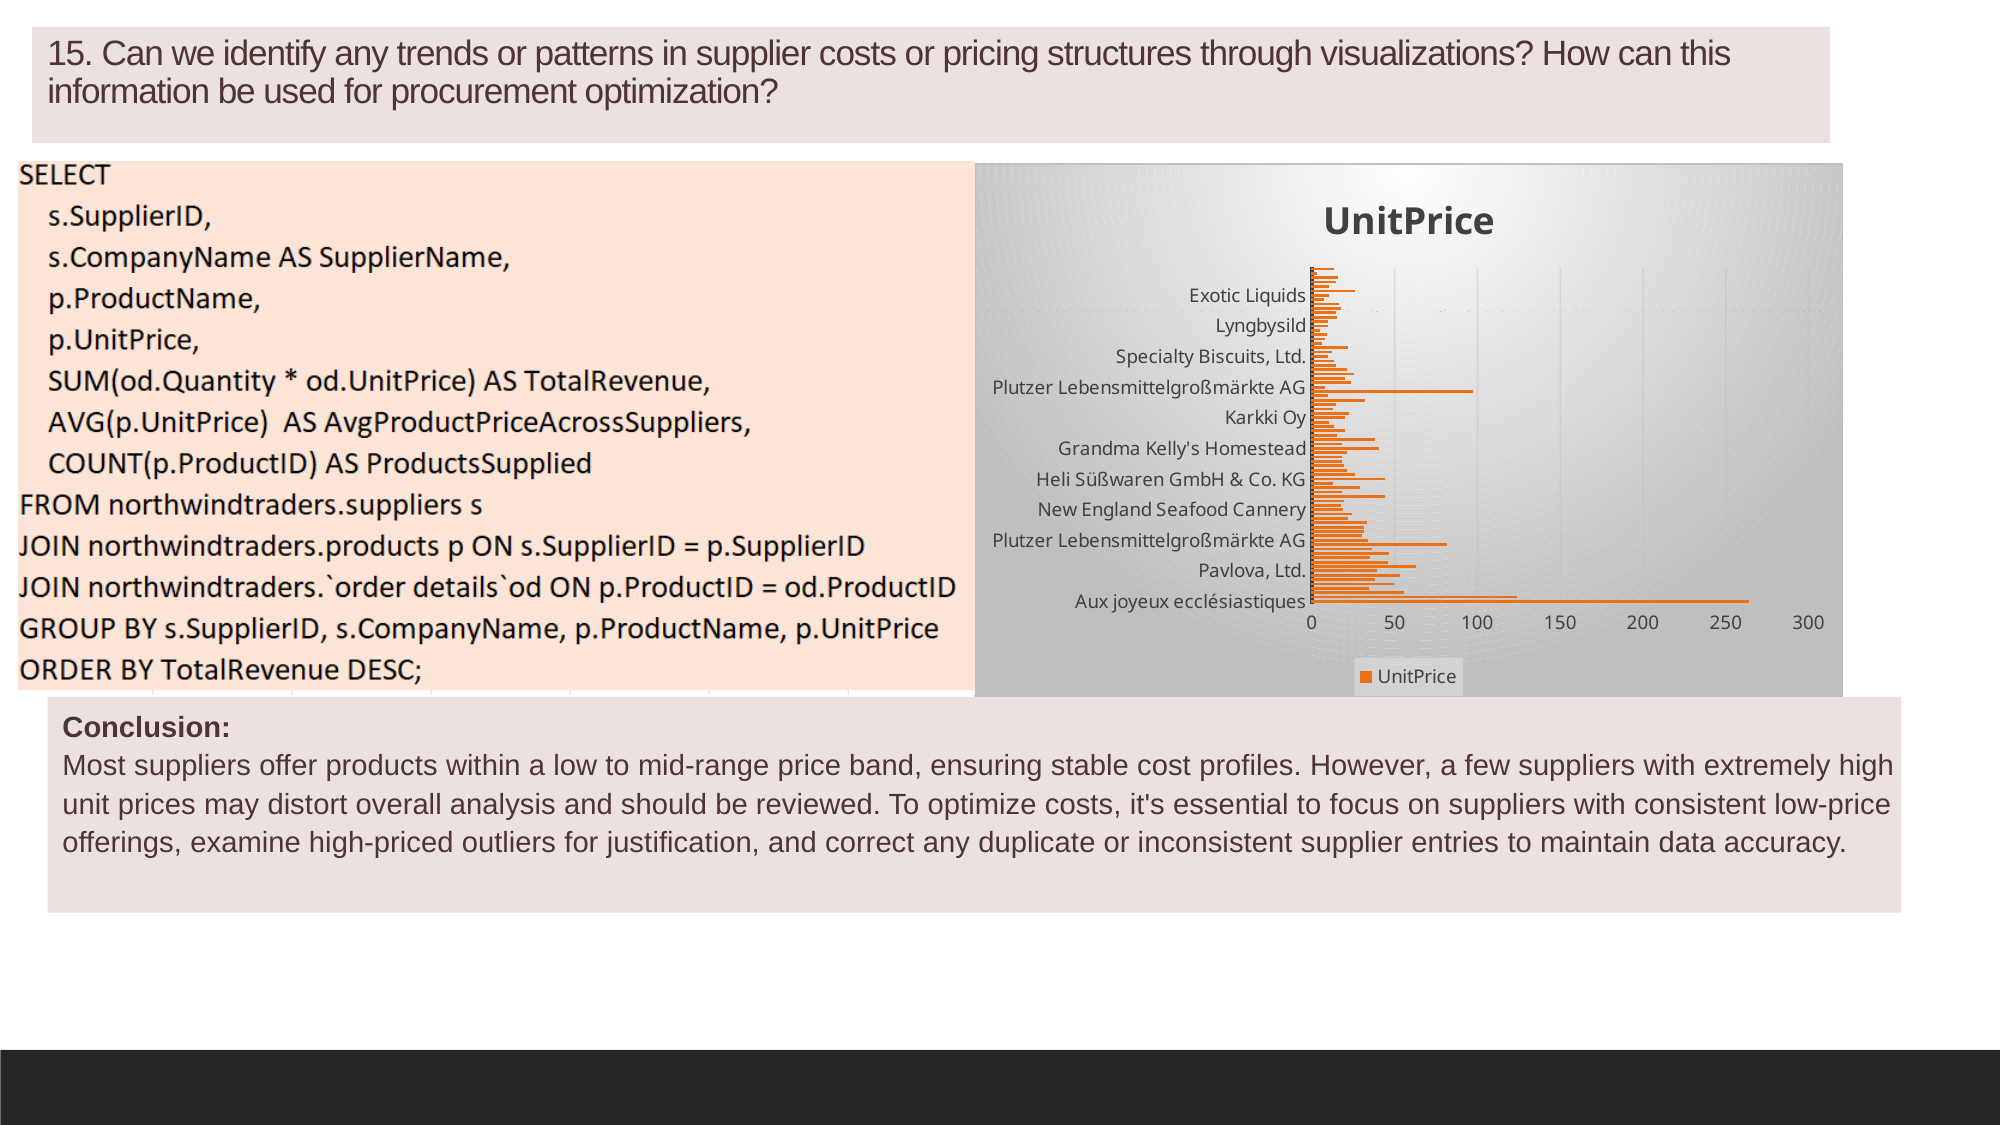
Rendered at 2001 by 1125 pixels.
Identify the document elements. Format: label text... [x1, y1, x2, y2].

picture [18, 160, 975, 696]
chart [973, 162, 1844, 698]
list Conclusion: Most suppliers offer products within a low to mid-range price band, ensuring stable cost profiles. However, a few suppliers with extremely high unit prices may distort overall analysis and should be reviewed. To optimize costs, it's essential to focus on suppliers with consistent low-price offerings, examine high-priced outliers for justification, and correct any duplicate or inconsistent supplier entries to maintain data accuracy. [47, 696, 1902, 913]
title 15. Can we identify any trends or patterns in supplier costs or pricing structures through visualizations? How can this information be used for procurement optimization? [32, 26, 1830, 143]
